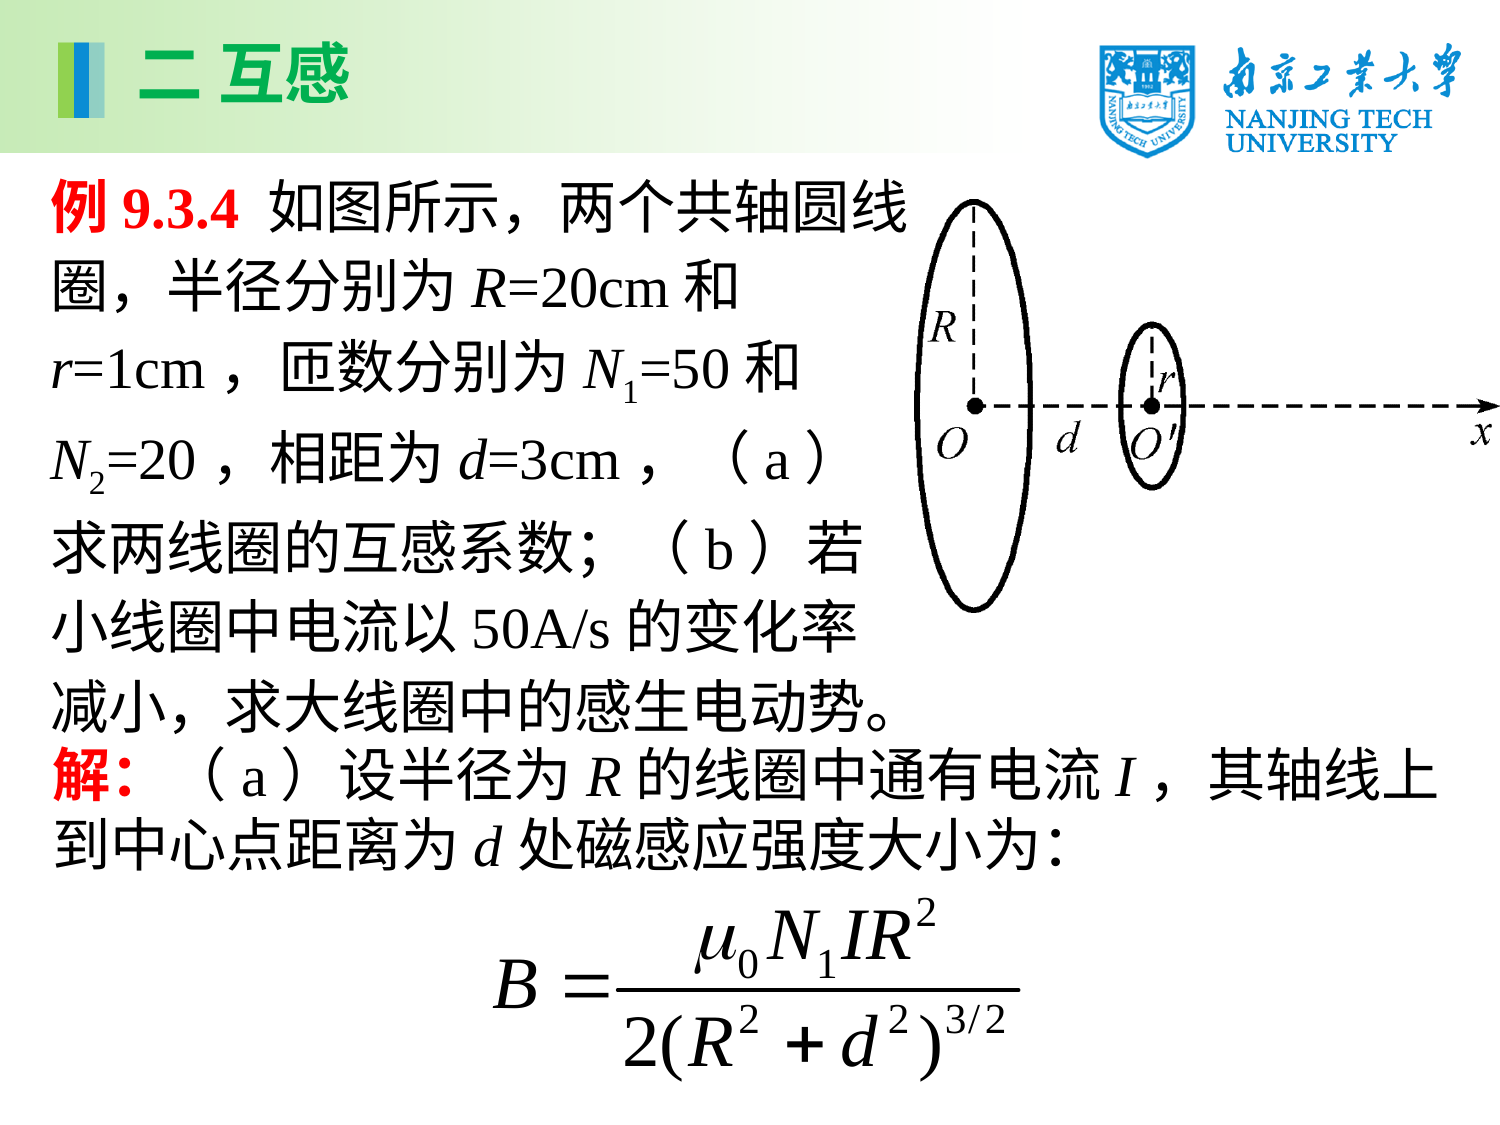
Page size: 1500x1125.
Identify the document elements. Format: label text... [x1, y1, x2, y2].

picture [0, 1, 1500, 1125]
text_box 解：（a）设半径为R的线圈中通有电流I，其轴线上到中心点距离为d处磁感应强度大小为： [37, 730, 1488, 886]
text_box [477, 874, 1035, 1101]
text_box 例9.3.4 如图所示，两个共轴圆线圈，半径分别为R=20cm和r=1cm，匝数分别为N1=50和N2=20，相距为d=3cm，（a）求两线圈的互感系数；（b）若小线圈中电流以50A/s的变化率减小，求大线圈中的感生电动势。 [35, 152, 925, 748]
text_box 二 互感 [121, 24, 475, 120]
